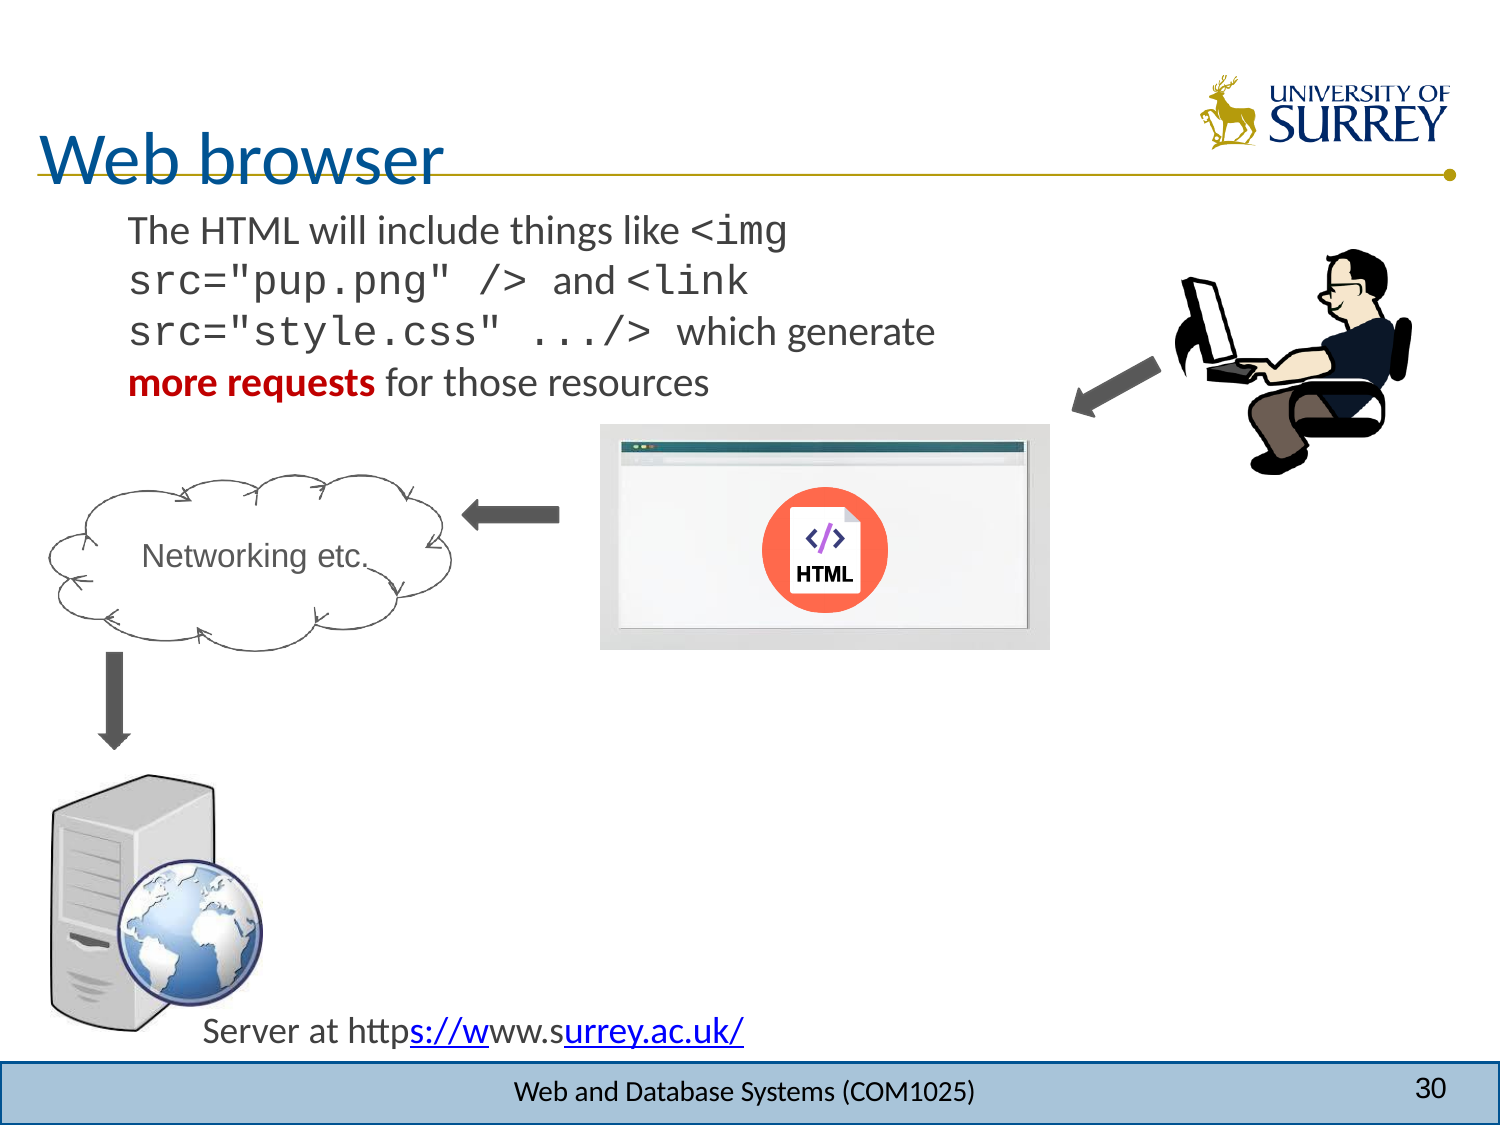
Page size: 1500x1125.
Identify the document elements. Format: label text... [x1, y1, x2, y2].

text_box The HTML will include things like <img src="pup.png" /> and <link src="style.css" .../> which generate more requests for those resources [125, 200, 1027, 405]
picture [1200, 75, 1450, 150]
text_box Server at https://www.surrey.ac.uk/ Web and Database Systems (COM1025) [200, 1013, 985, 1108]
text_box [599, 424, 1051, 651]
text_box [461, 498, 560, 531]
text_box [1071, 355, 1162, 419]
slide_number 30 [1408, 1069, 1456, 1125]
picture [48, 474, 452, 750]
picture [1174, 249, 1412, 476]
title Web browser [37, 70, 1184, 298]
picture [49, 774, 263, 1032]
